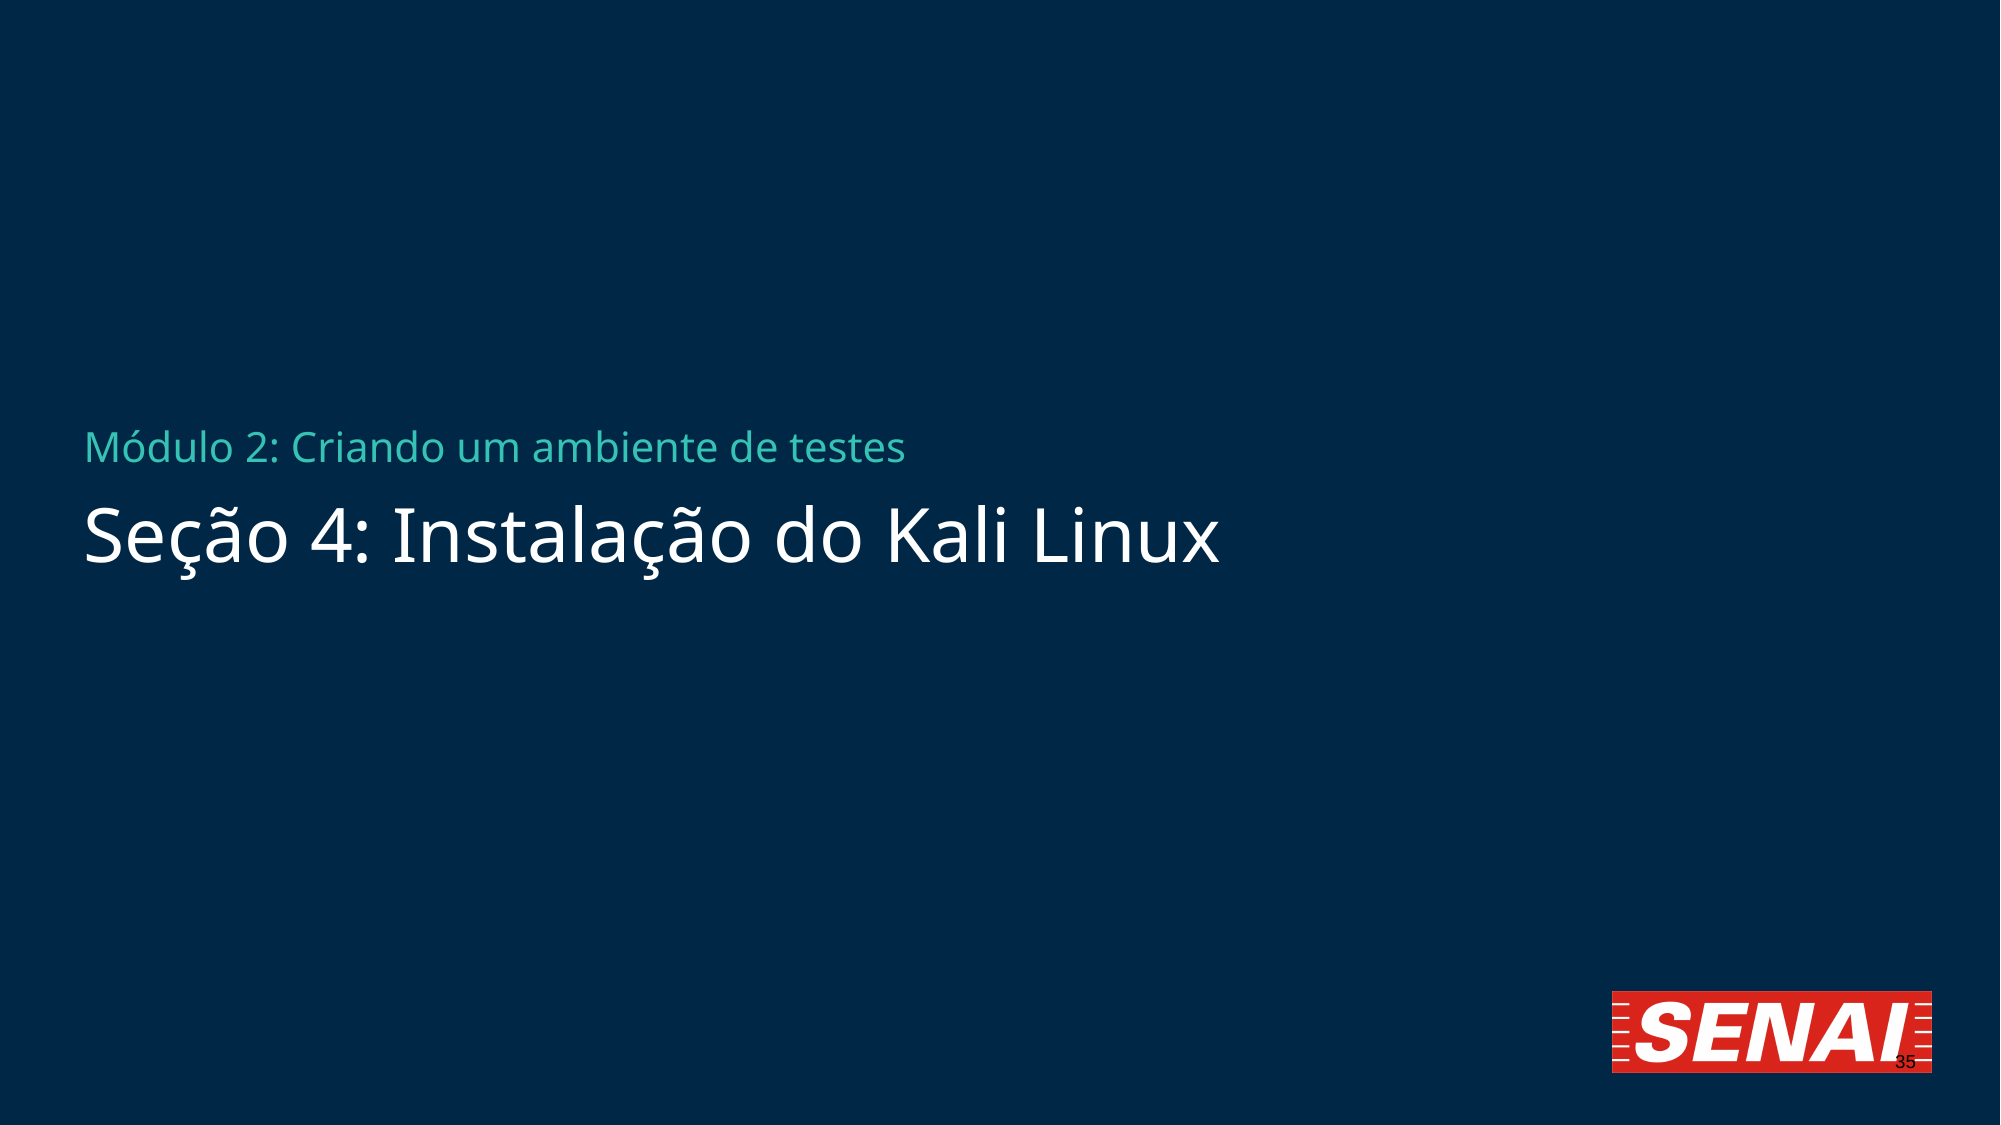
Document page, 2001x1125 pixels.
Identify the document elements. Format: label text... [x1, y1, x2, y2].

picture [1612, 991, 1932, 1042]
title Seção 4: Instalação do Kali Linux [68, 499, 1990, 577]
text_box ‹#› [1481, 1042, 1932, 1103]
list Módulo 2: Criando um ambiente de testes [68, 418, 1391, 499]
